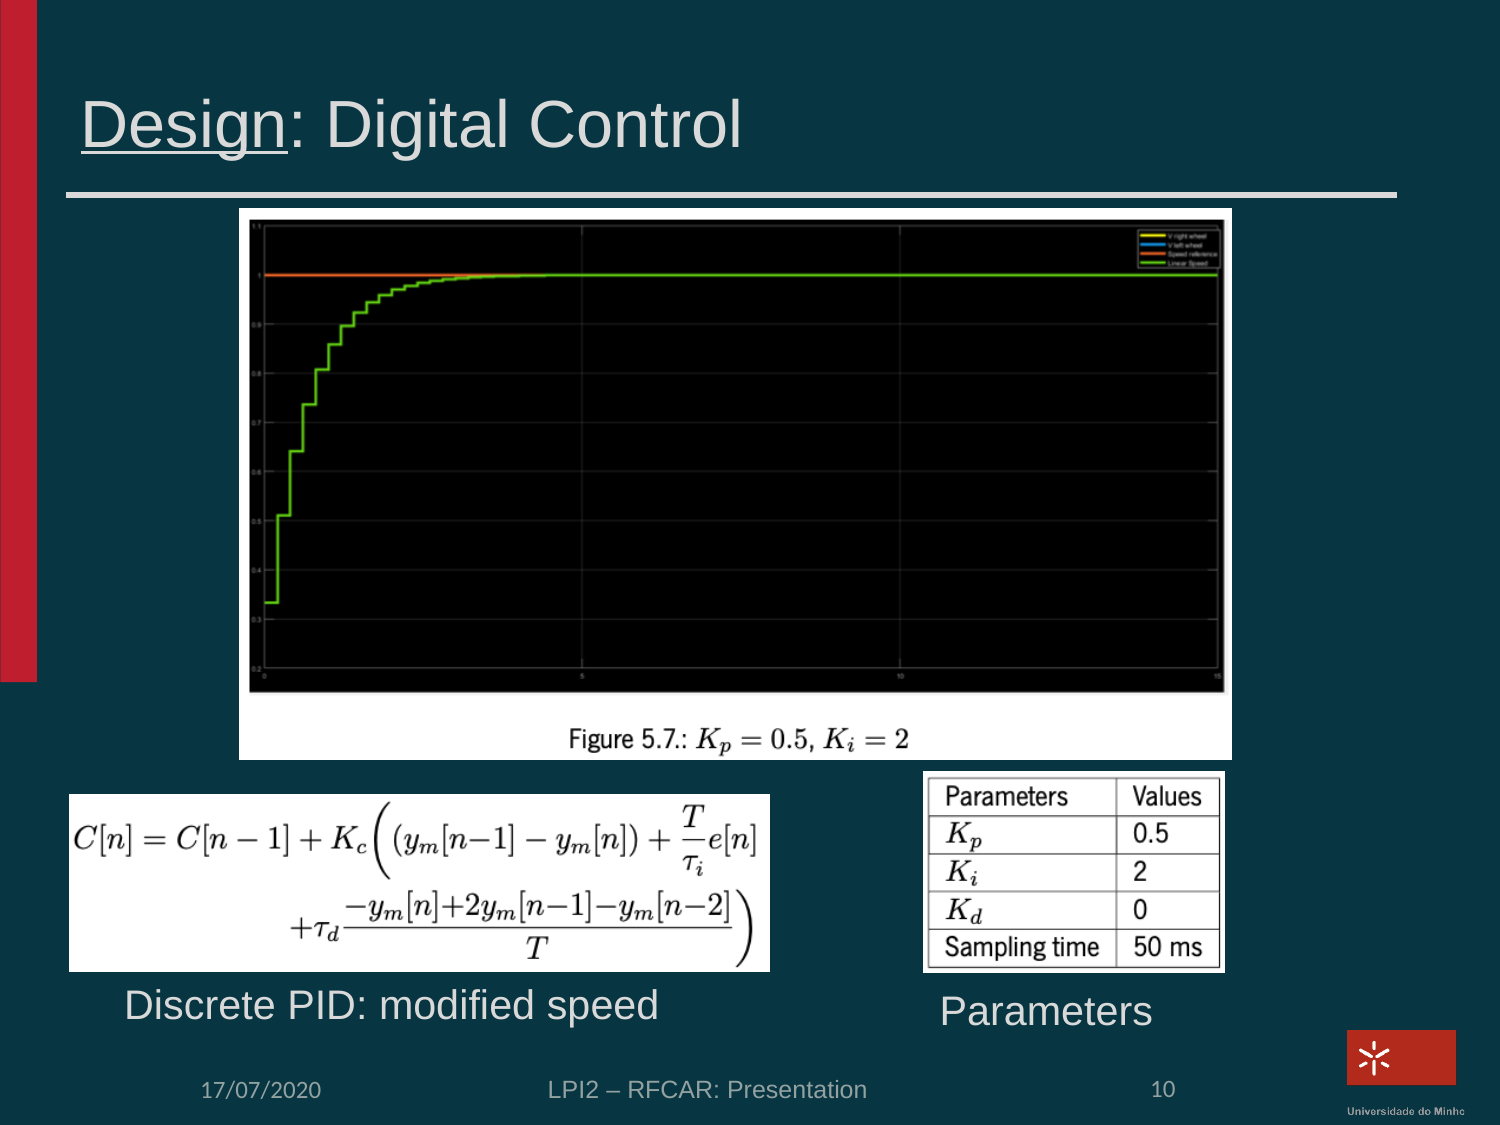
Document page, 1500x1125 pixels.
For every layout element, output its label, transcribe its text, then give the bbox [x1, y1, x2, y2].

title Design: Digital Control [65, 16, 1465, 235]
picture [1347, 1030, 1465, 1115]
footer LPI2 – RFCAR: Presentation [353, 1058, 1063, 1119]
picture [239, 208, 1232, 760]
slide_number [168, 1058, 353, 1119]
text_box Discrete PID: modified speed [109, 976, 709, 1037]
slide_number 9 [1113, 1057, 1213, 1118]
text_box Parameters [924, 982, 1225, 1042]
picture [923, 771, 1225, 973]
picture [69, 794, 770, 972]
